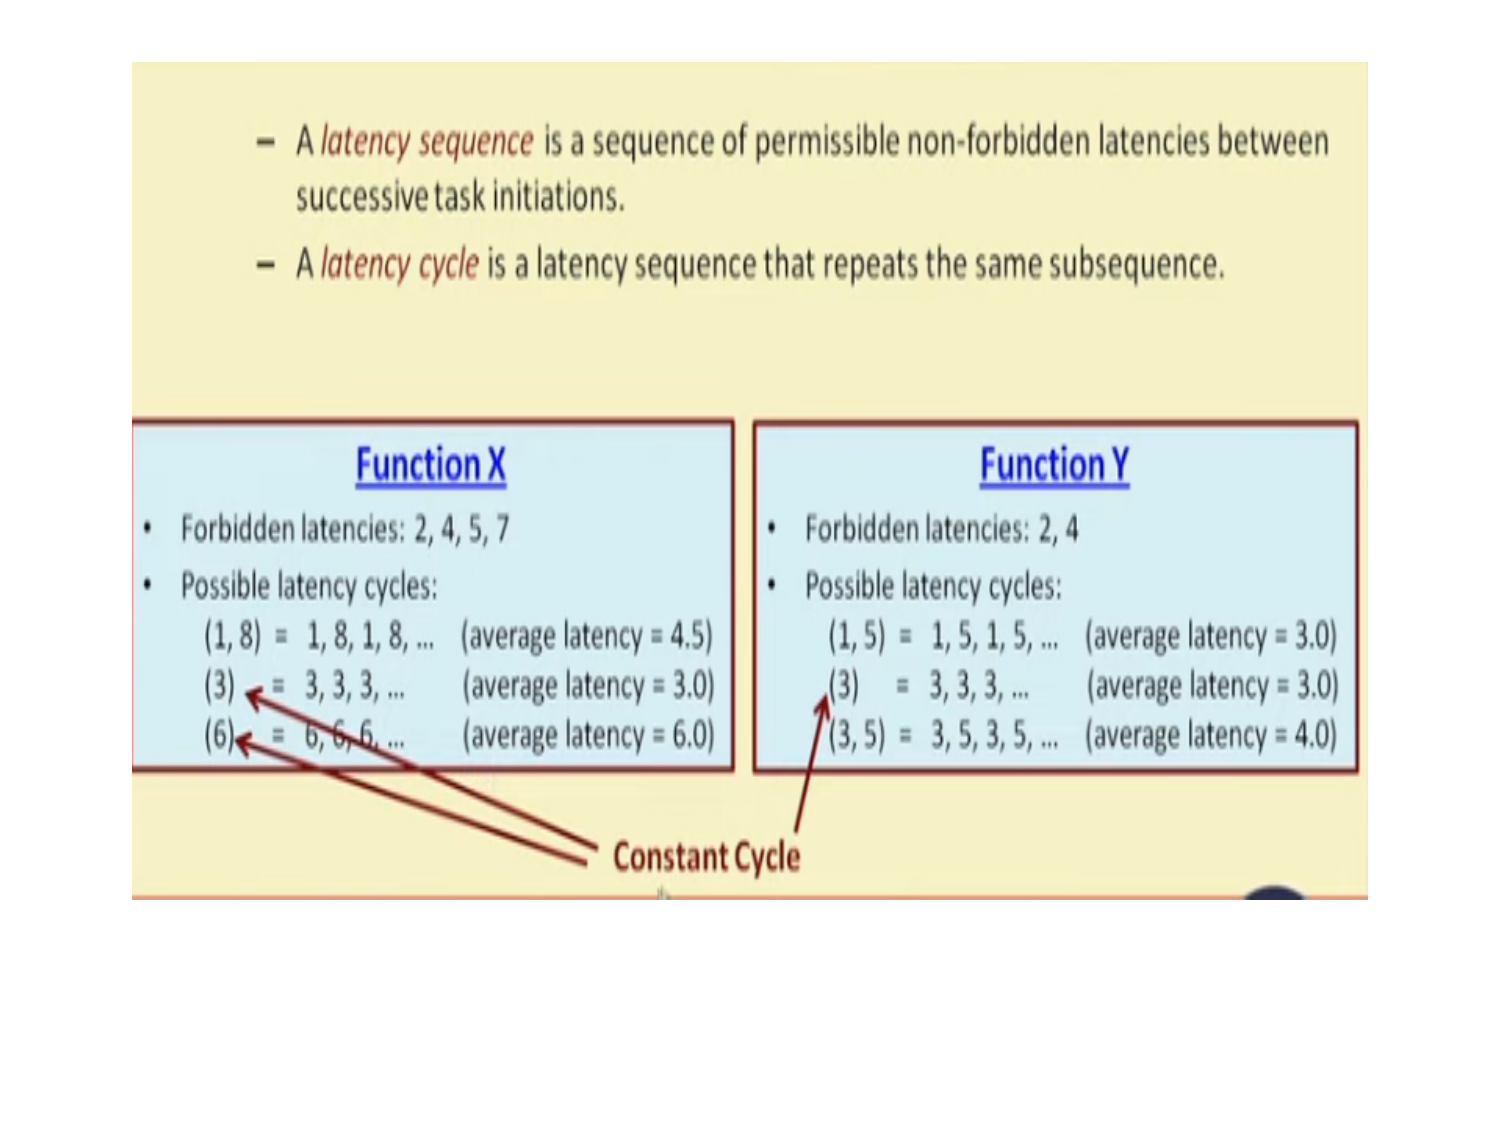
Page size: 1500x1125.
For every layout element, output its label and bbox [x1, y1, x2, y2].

picture [132, 62, 1368, 901]
